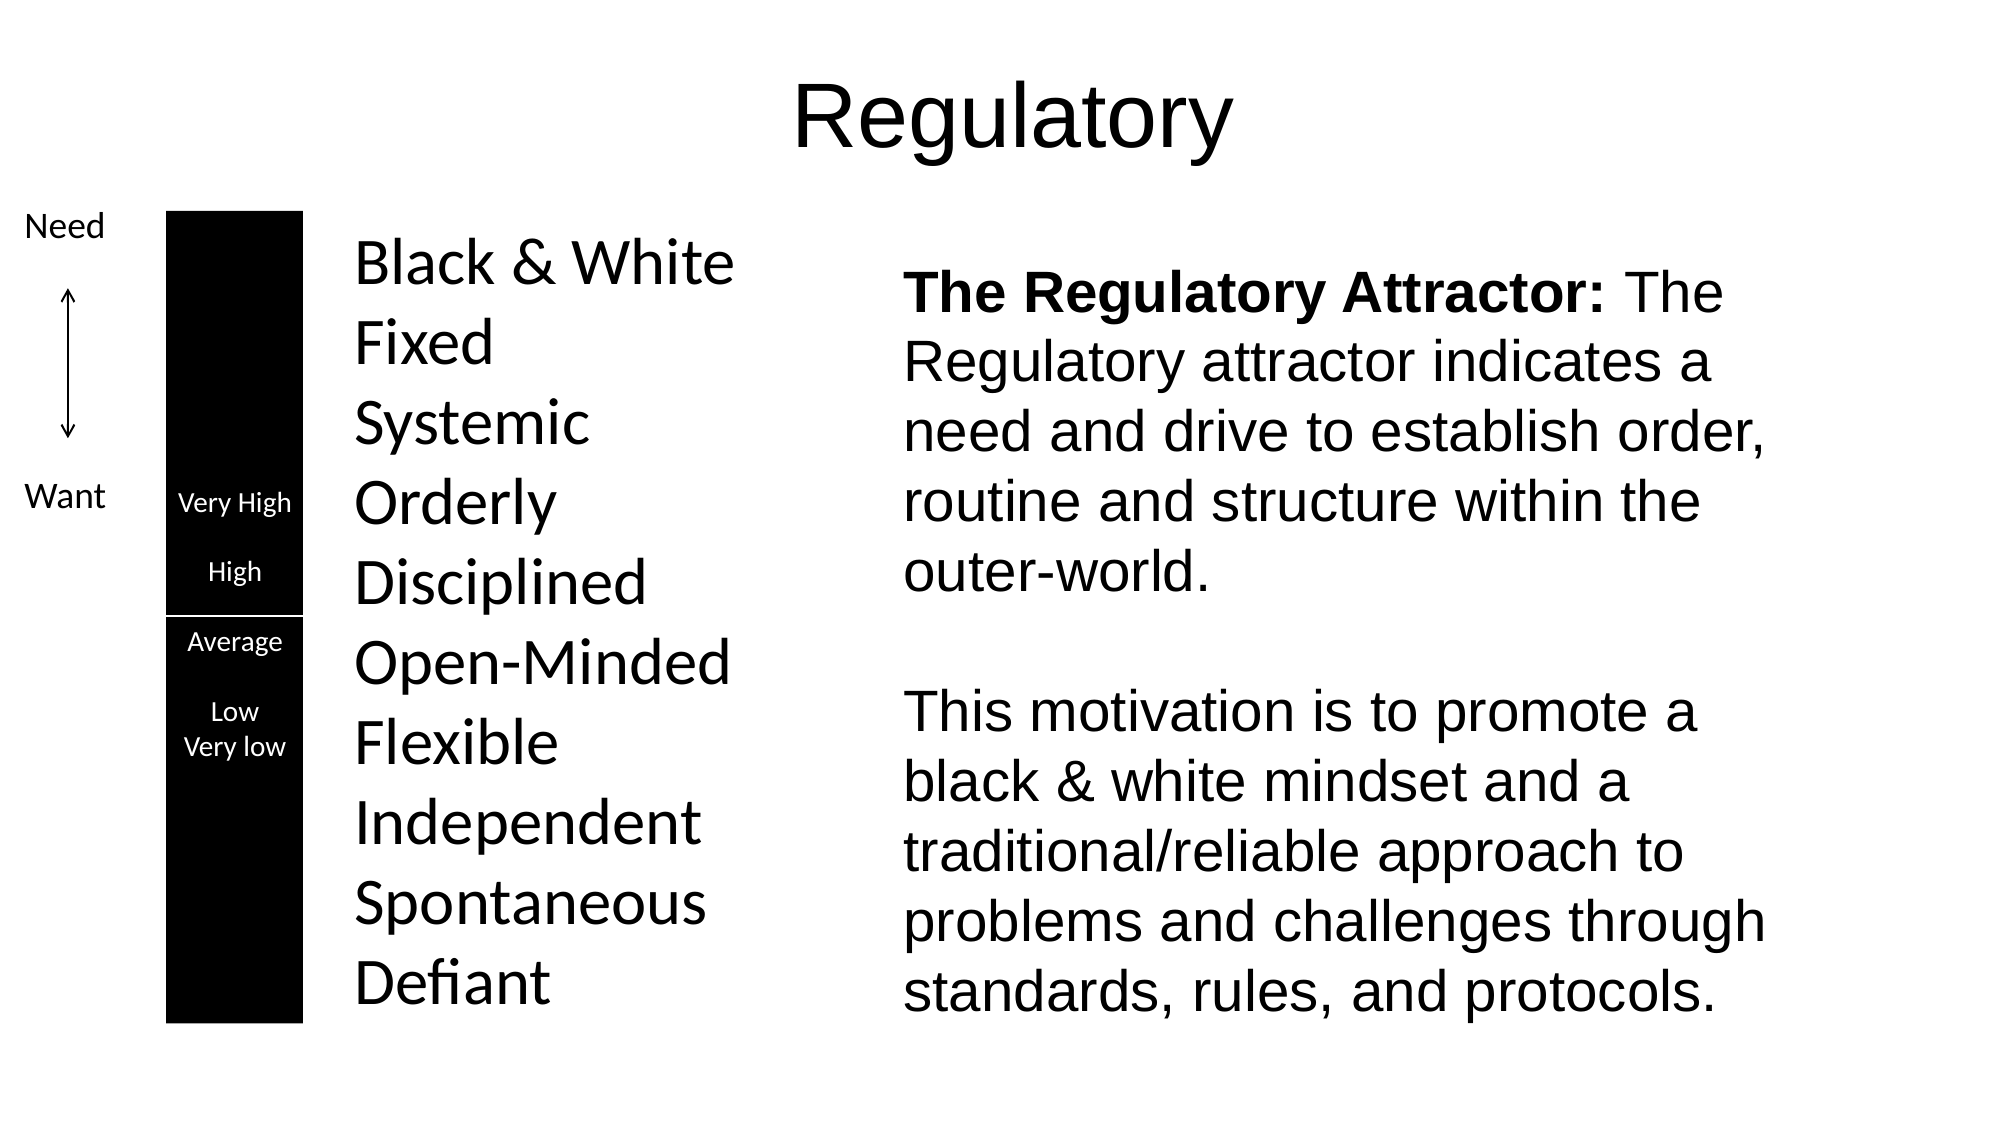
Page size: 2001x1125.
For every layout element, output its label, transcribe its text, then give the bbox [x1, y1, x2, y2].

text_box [7, 193, 123, 527]
text_box Regulatory [776, 48, 1250, 174]
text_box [161, 210, 754, 1034]
text_box The Regulatory Attractor: The Regulatory attractor indicates a need and drive to establish order, routine and structure within the outer-world. This motivation is to promote a black & white mindset and a traditional/reliable approach to problems and challenges through standards, rules, and protocols. [888, 246, 1840, 1031]
